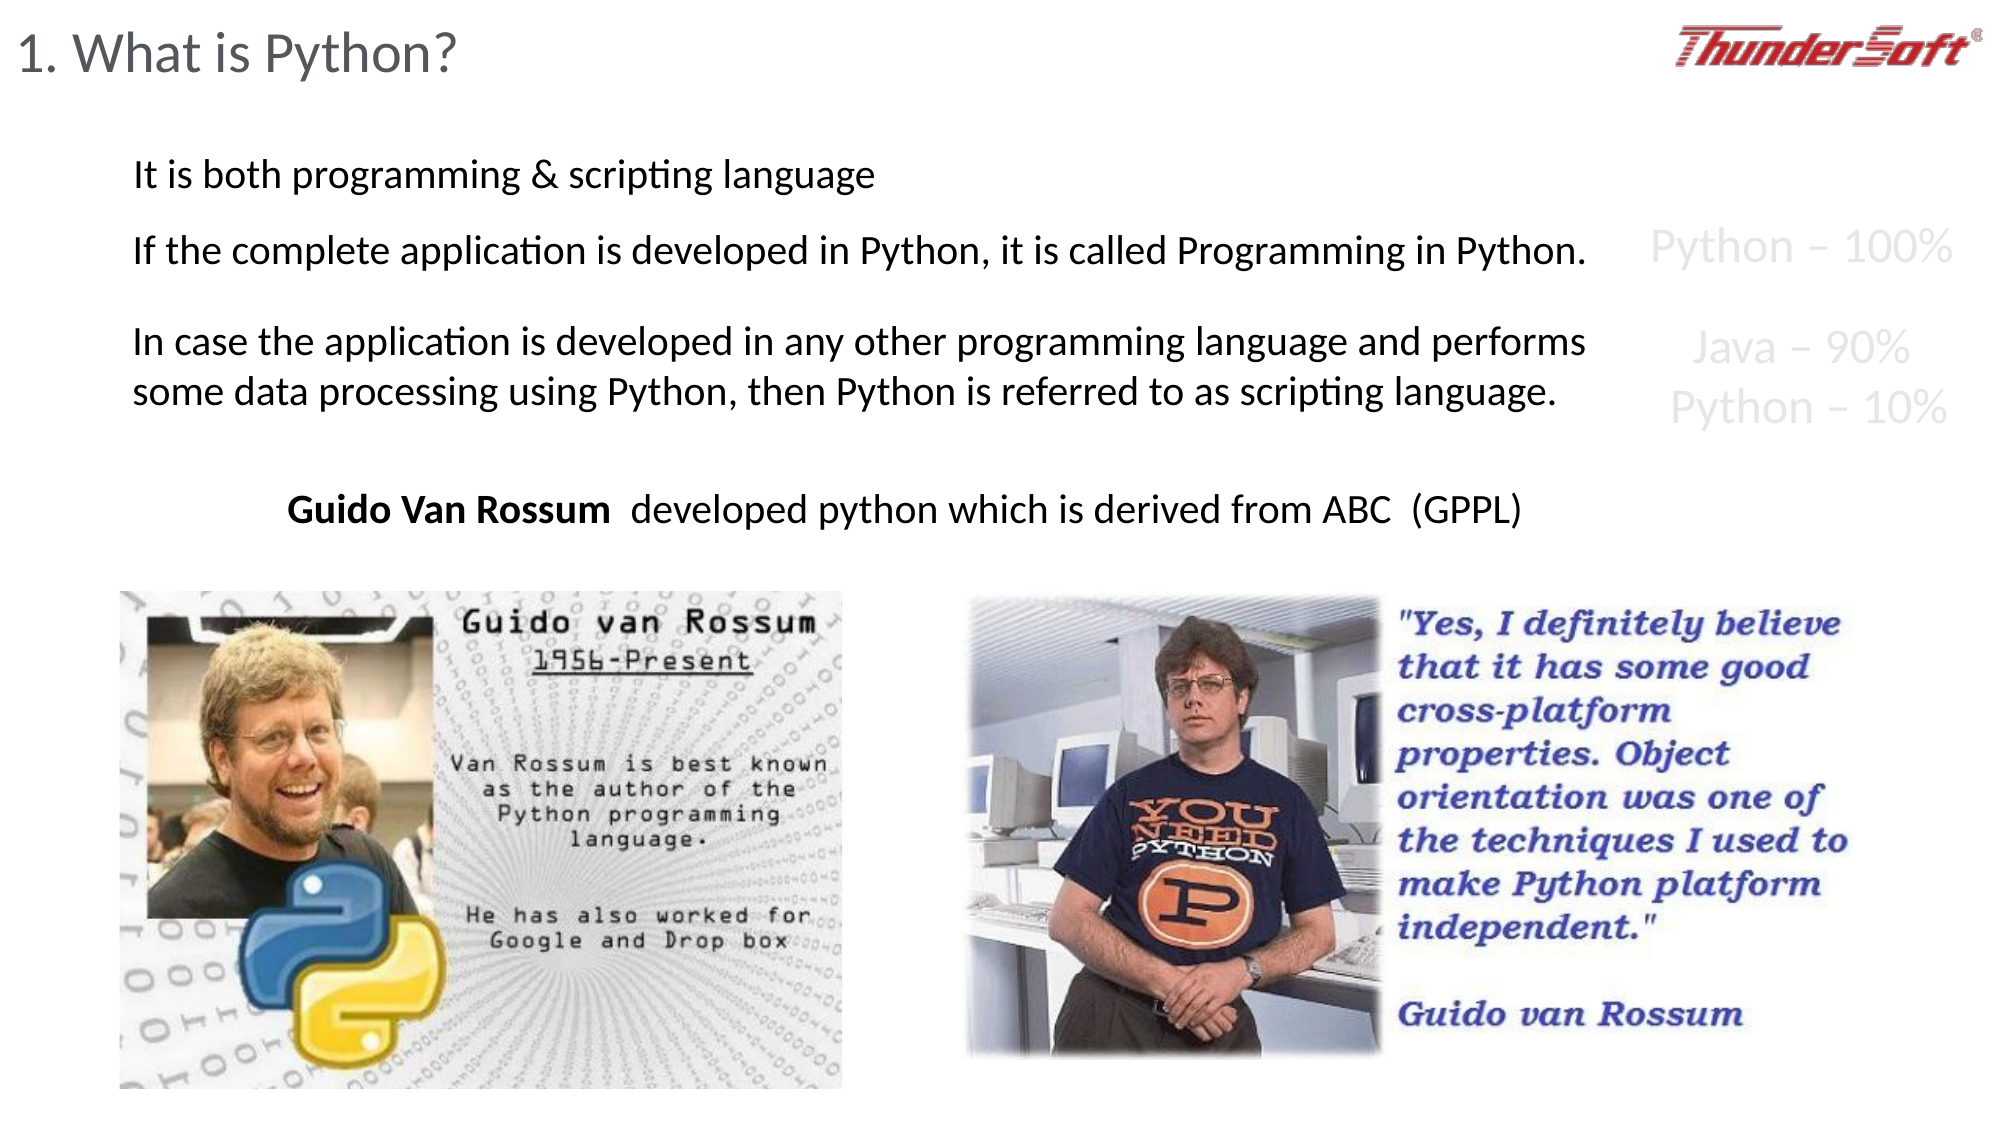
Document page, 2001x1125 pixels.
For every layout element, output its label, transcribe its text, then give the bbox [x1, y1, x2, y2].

text_box Guido Van Rossum developed python which is derived from ABC (GPPL) [272, 474, 1539, 540]
text_box It is both programming & scripting language [118, 139, 891, 205]
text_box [119, 591, 842, 1089]
text_box If the complete application is developed in Python, it is called Programming in Python. [117, 215, 1603, 280]
text_box In case the application is developed in any other programming language and performs some data processing using Python, then Python is referred to as scripting language. [117, 306, 1612, 422]
picture [1670, 13, 2000, 86]
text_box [961, 591, 1854, 1060]
text_box Python – 100% [1635, 204, 1969, 280]
text_box Java – 90% Python – 10% [1655, 306, 1964, 442]
text_box 1. What is Python? [0, 7, 488, 92]
